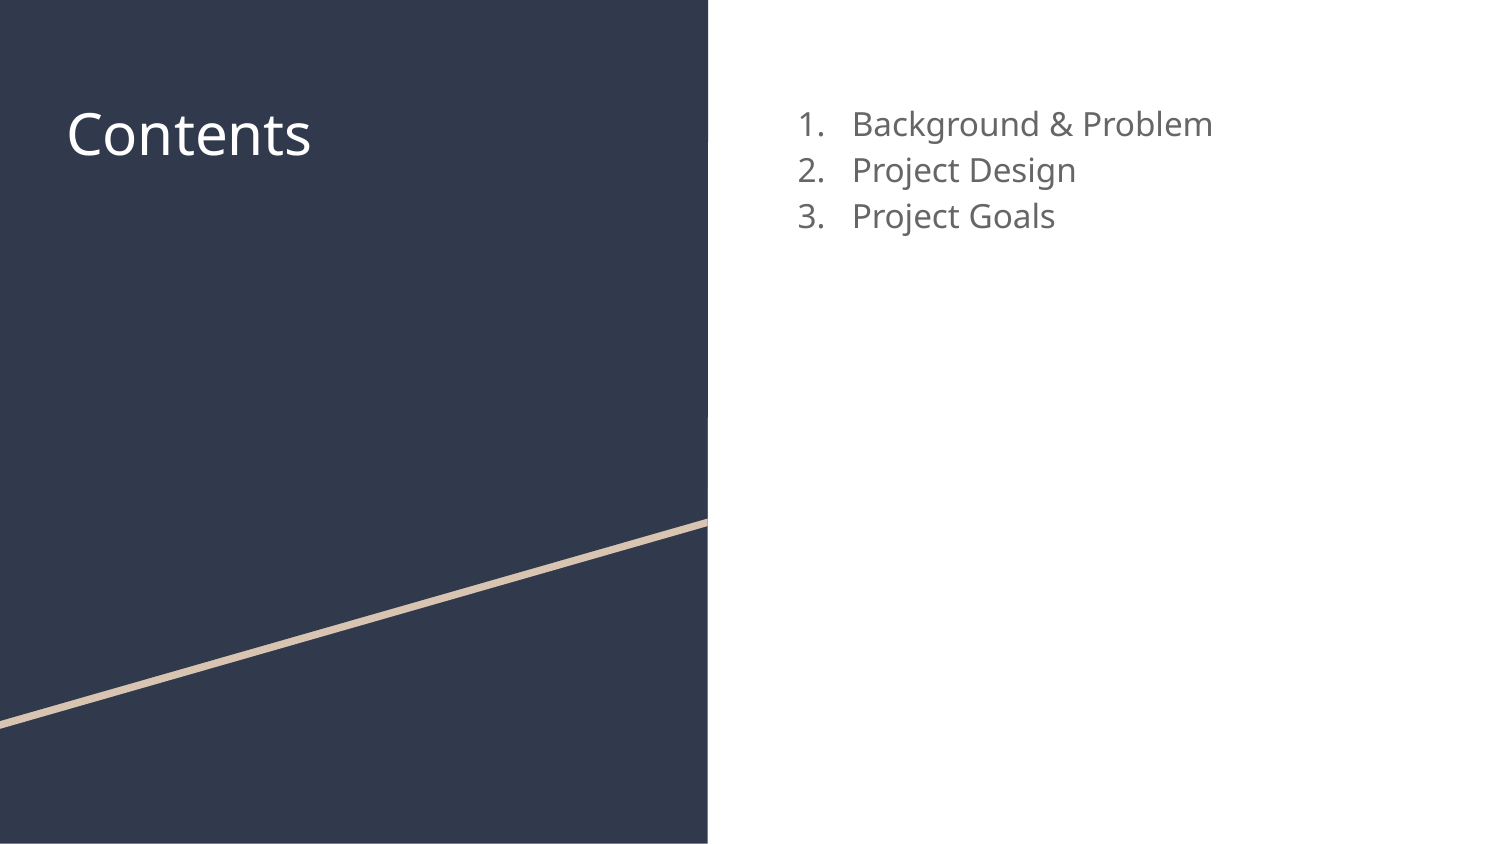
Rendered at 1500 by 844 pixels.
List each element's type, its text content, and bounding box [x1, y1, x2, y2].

title Contents [51, 82, 660, 494]
list Background & Problem Project Design Project Goals [761, 82, 1446, 755]
